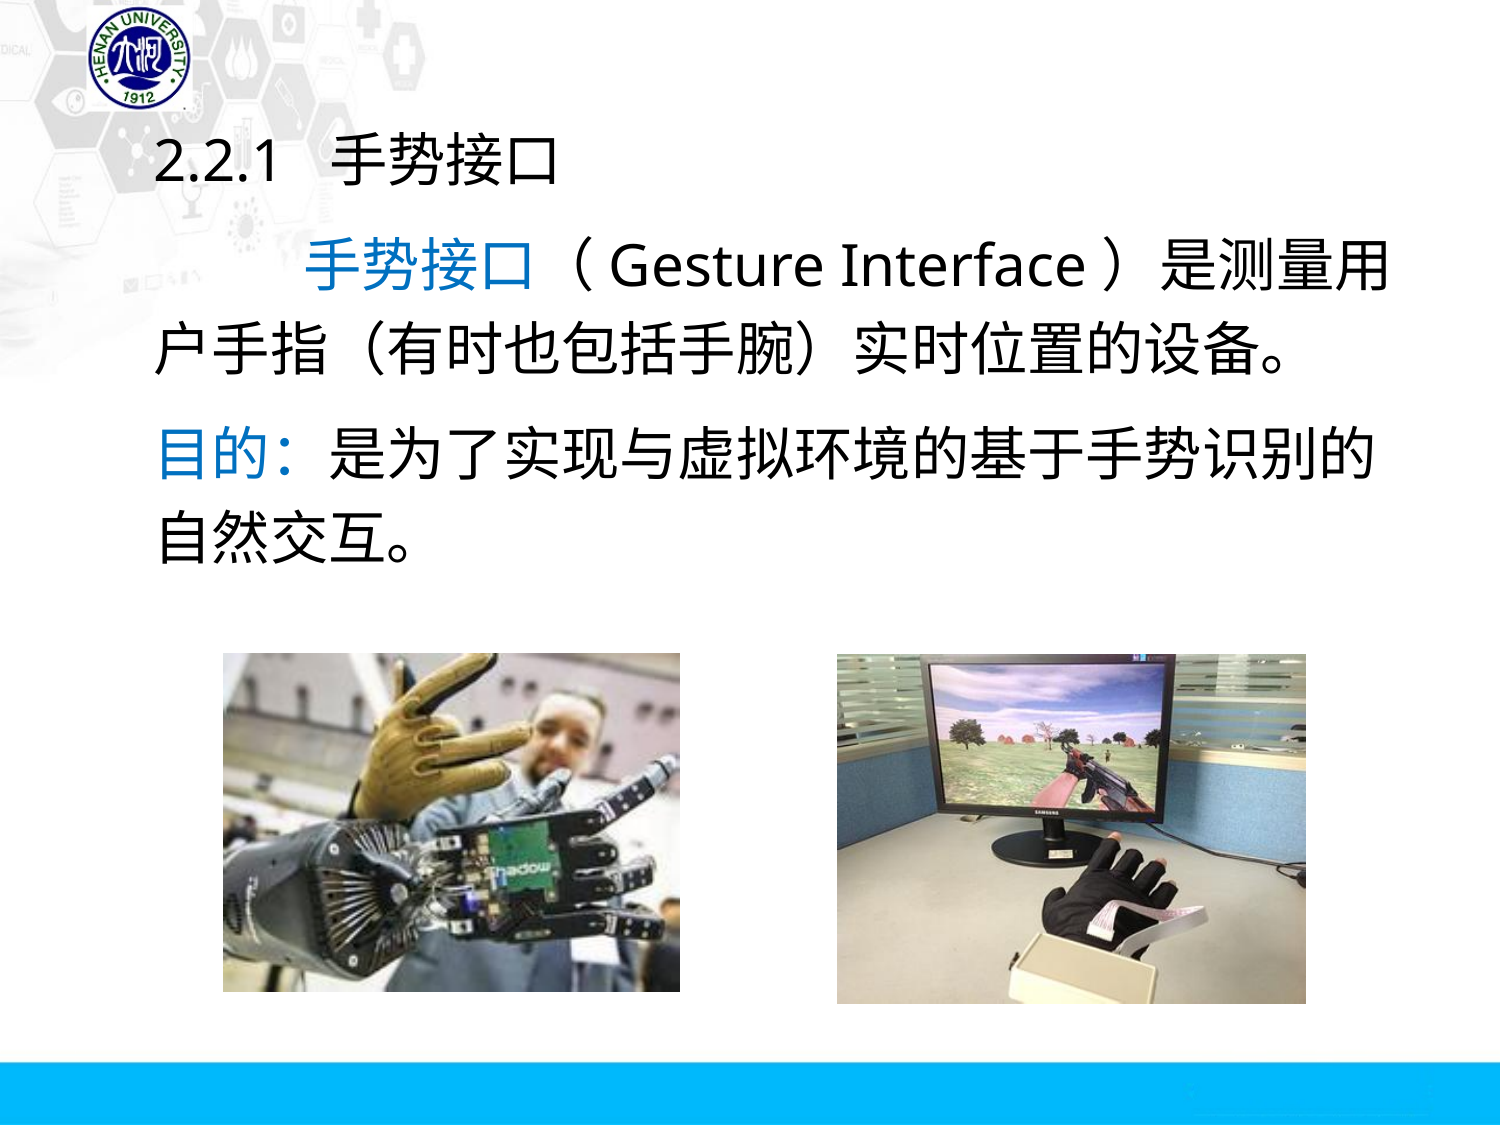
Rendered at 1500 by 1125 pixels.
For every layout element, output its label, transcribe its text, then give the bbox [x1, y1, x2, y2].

list 2.2.1 手势接口 手势接口（Gesture Interface）是测量用户手指（有时也包括手腕）实时位置的设备。 目的：是为了实现与虚拟环境的基于手势识别的自然交互。 [139, 101, 1435, 729]
picture [0, 0, 1500, 1063]
